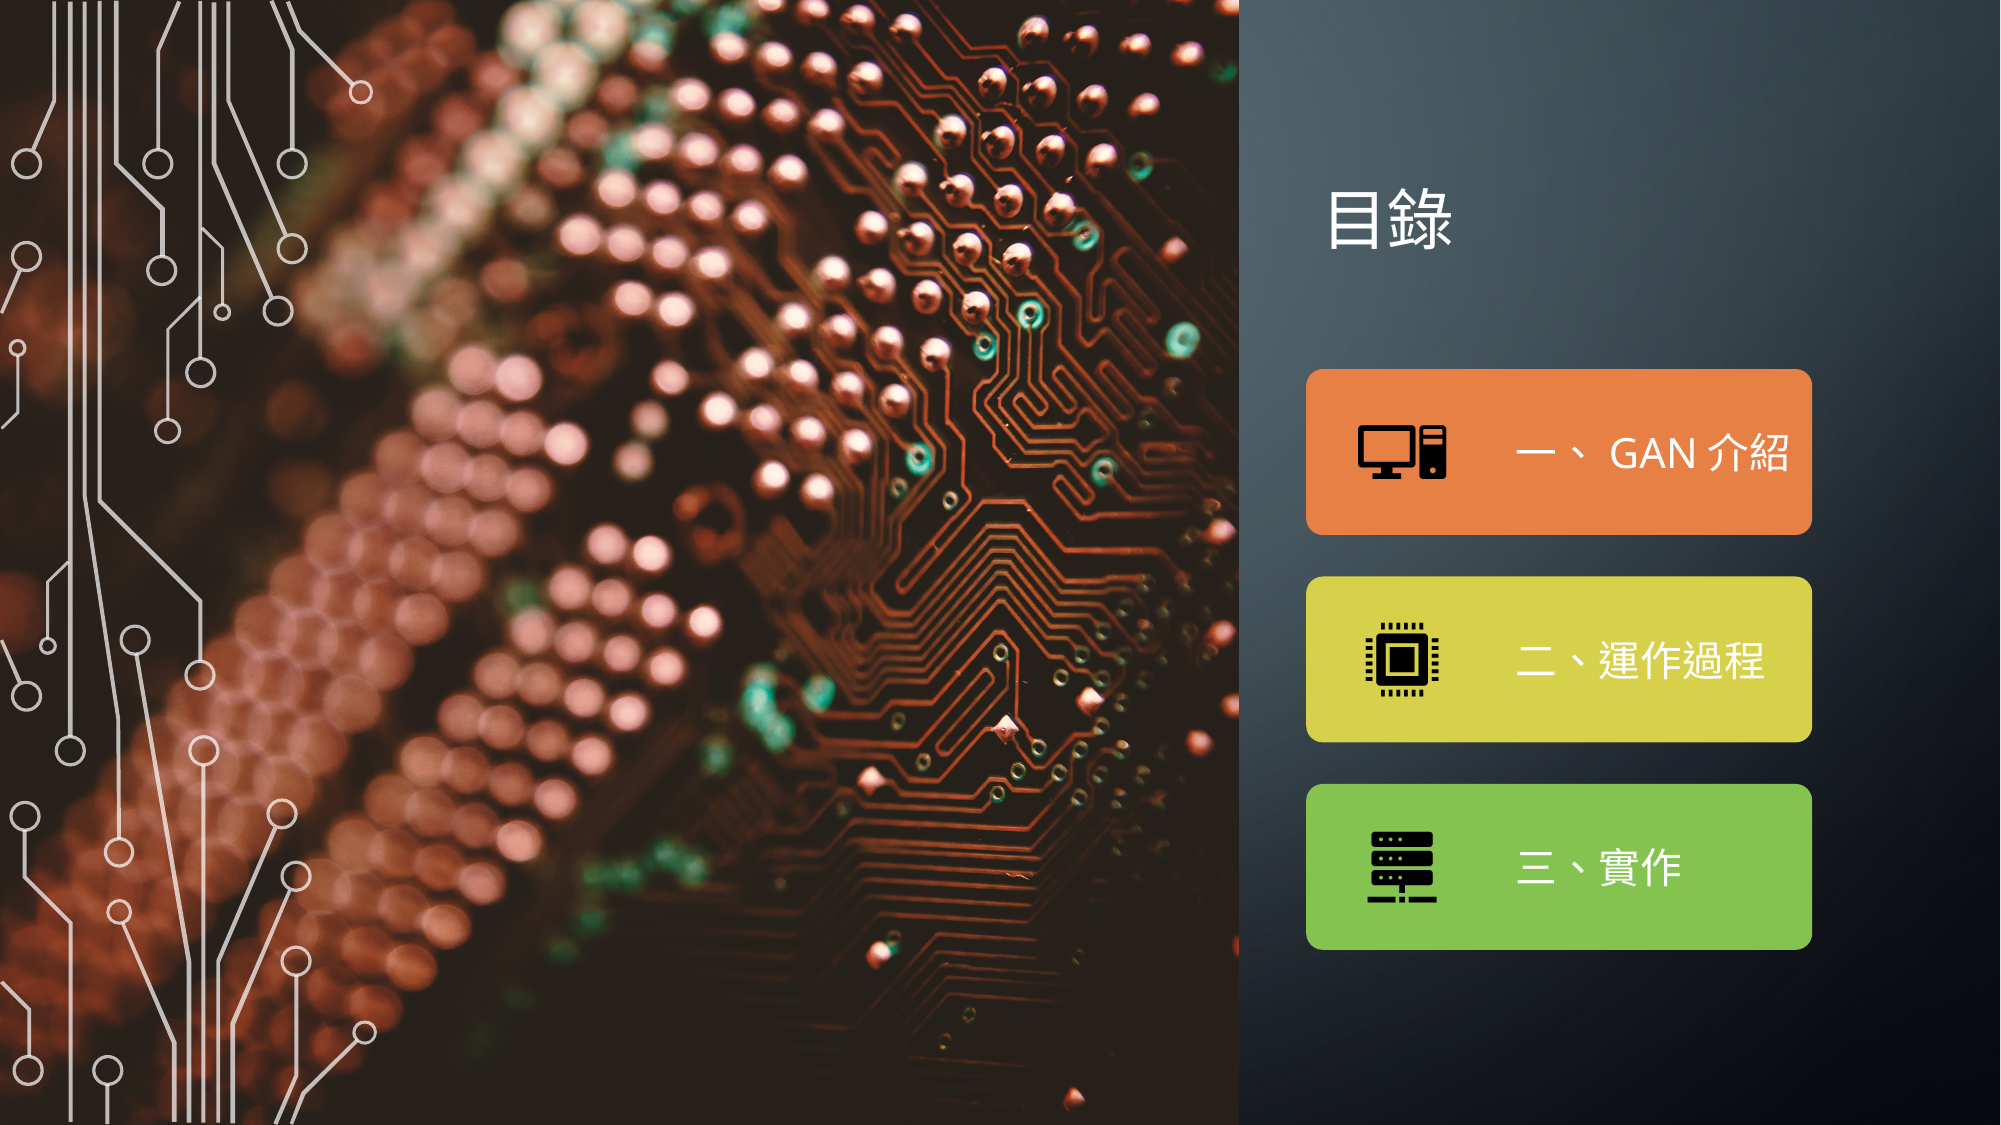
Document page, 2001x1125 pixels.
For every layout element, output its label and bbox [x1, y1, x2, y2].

picture [379, 0, 1240, 1125]
list [1305, 368, 1813, 951]
text_box [0, 0, 379, 1125]
text_box [1240, 0, 2000, 1125]
